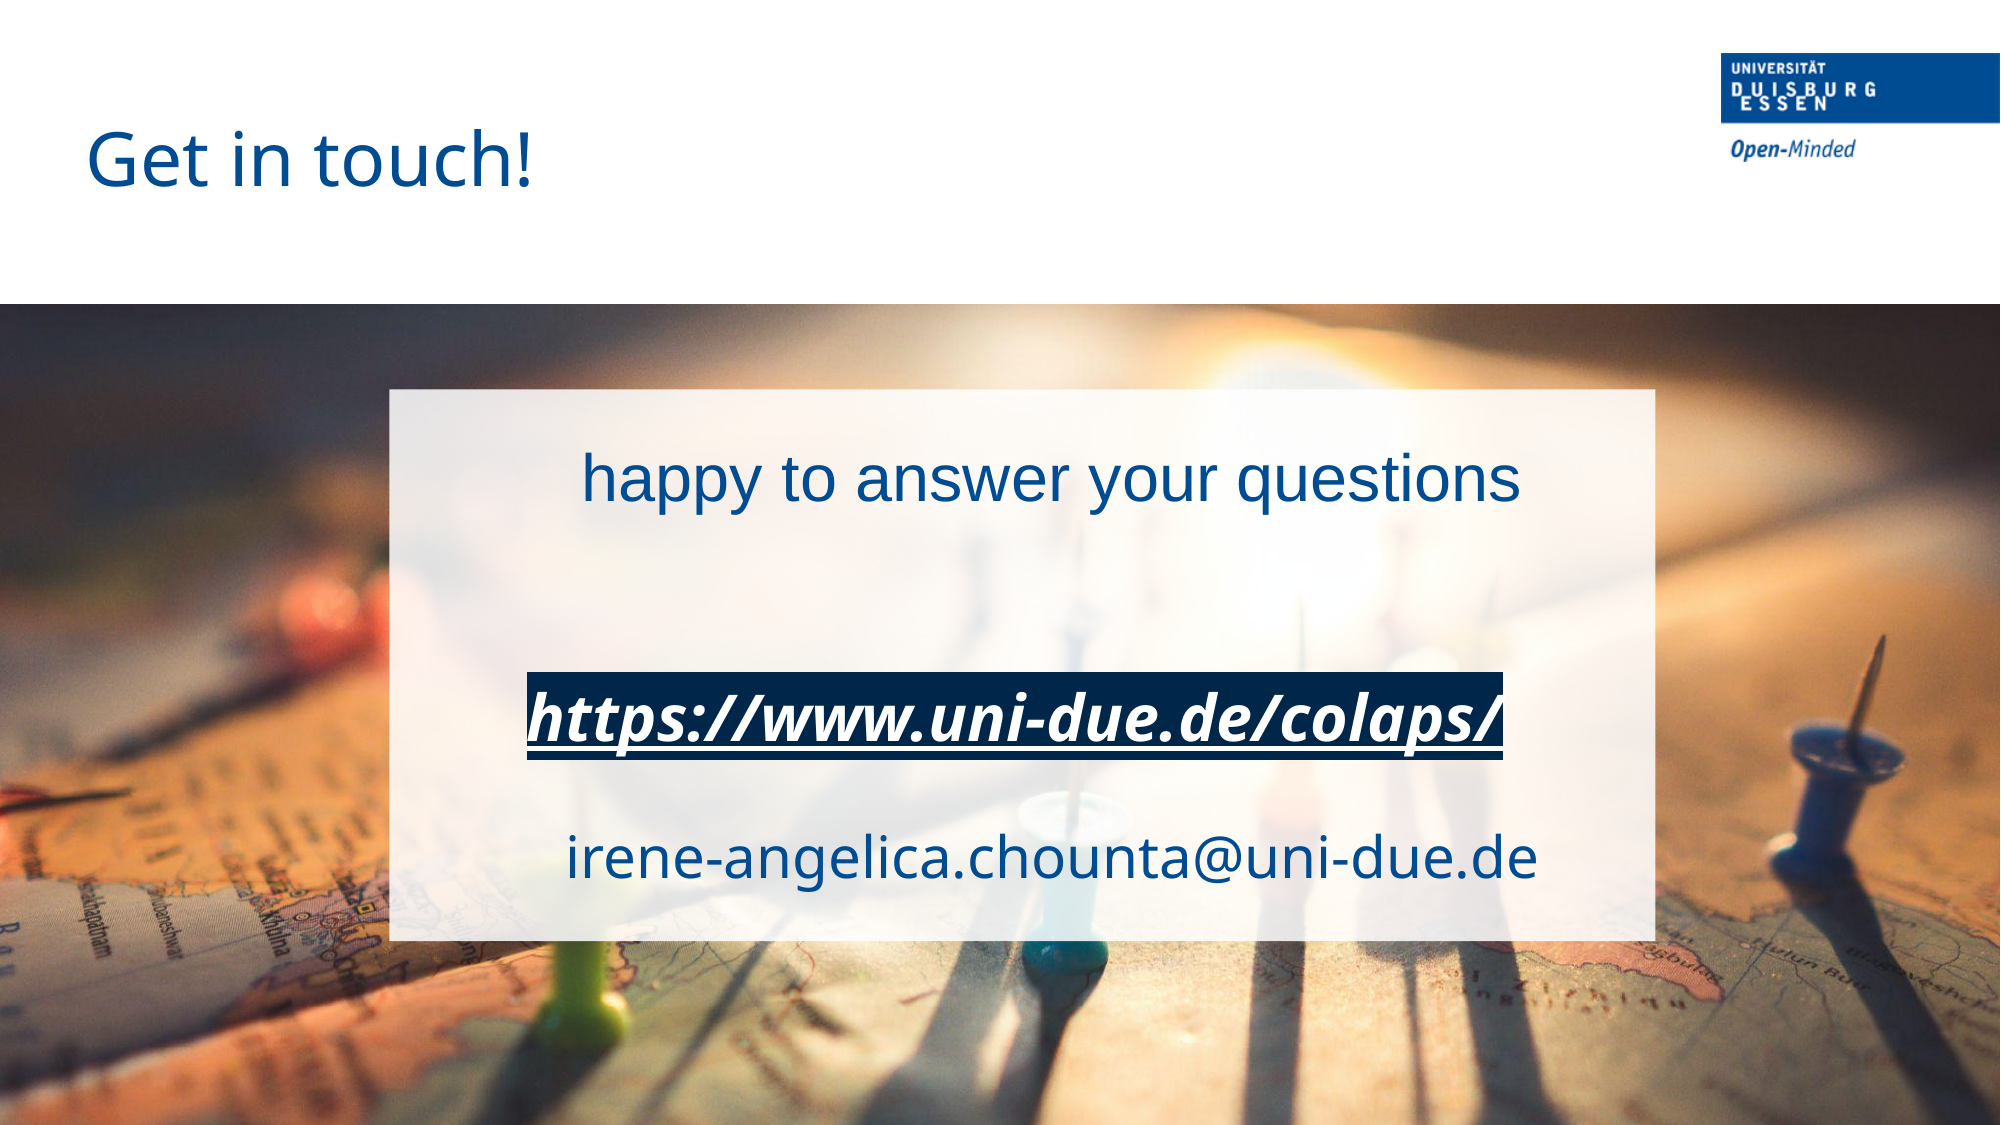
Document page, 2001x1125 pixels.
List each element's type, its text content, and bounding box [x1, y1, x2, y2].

picture [1721, 53, 2000, 162]
picture [0, 303, 2000, 1125]
list Get in touch! [85, 121, 1691, 162]
